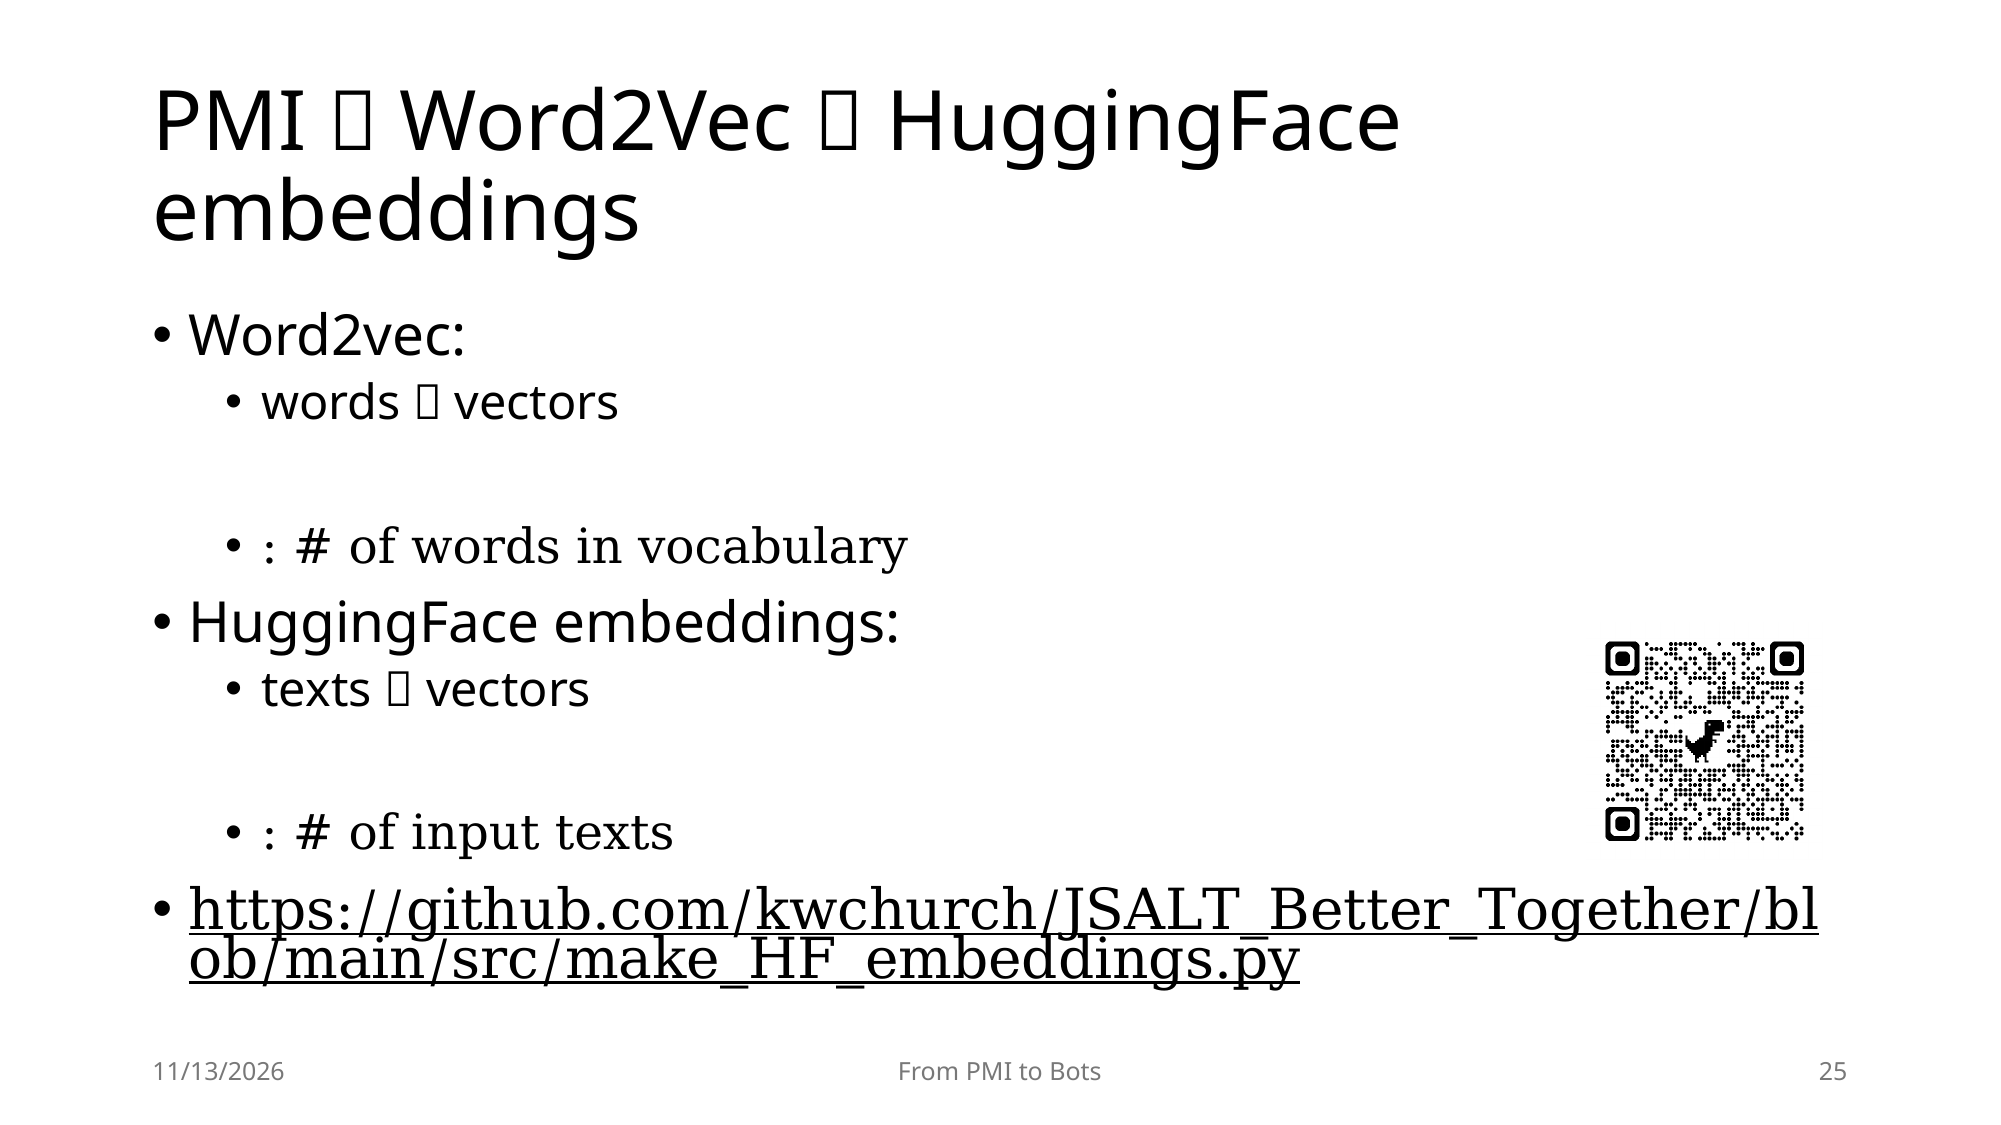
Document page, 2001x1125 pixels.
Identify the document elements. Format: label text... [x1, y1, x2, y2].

slide_number 25 [1412, 1042, 1863, 1103]
title PMI  Word2Vec  HuggingFace embeddings [137, 59, 1863, 278]
picture [1585, 622, 1824, 860]
footer From PMI to Bots [662, 1042, 1338, 1103]
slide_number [137, 1042, 588, 1103]
